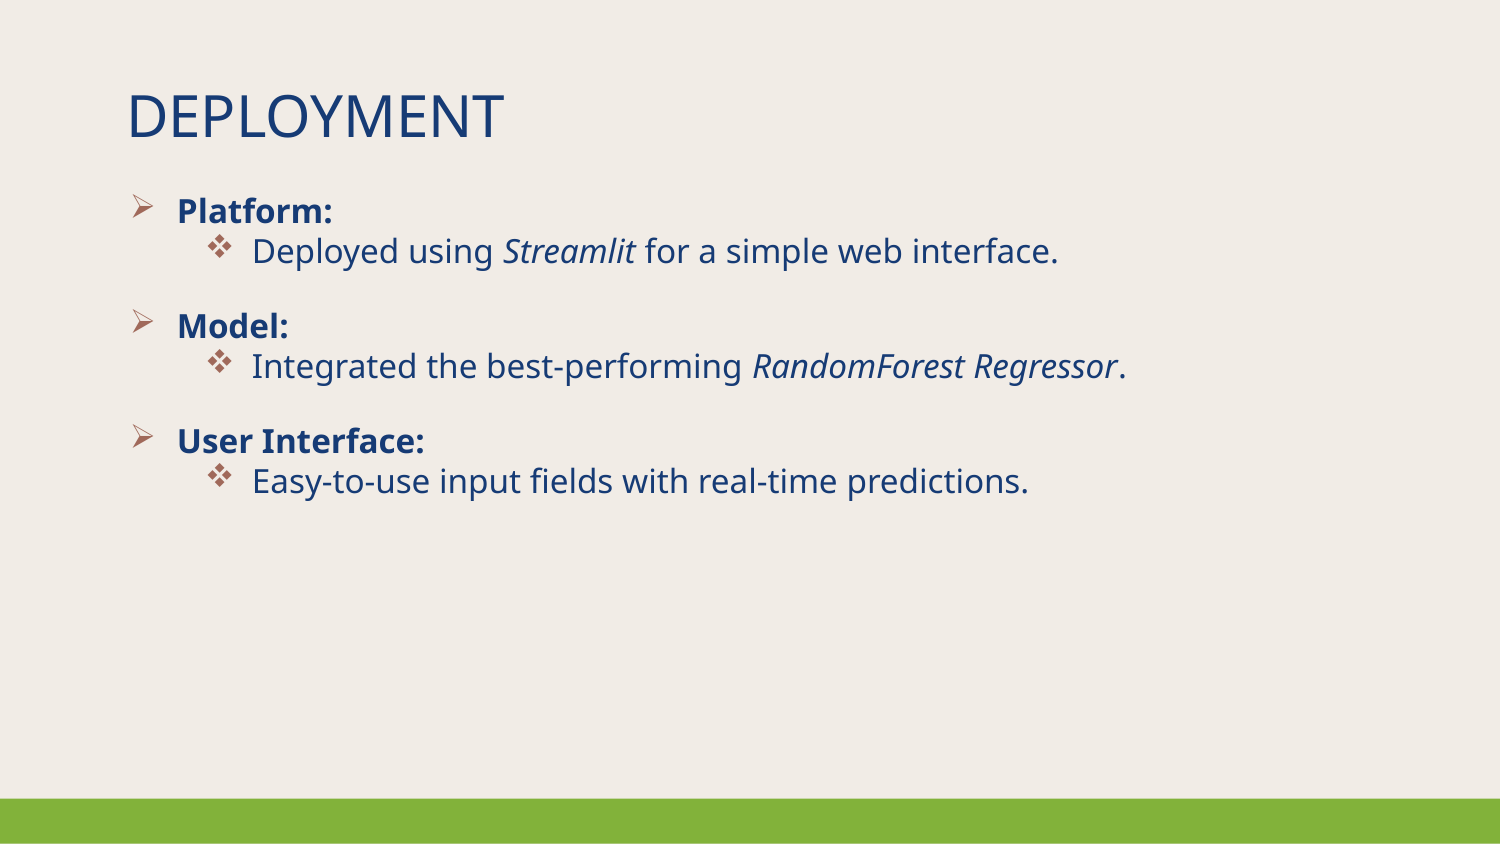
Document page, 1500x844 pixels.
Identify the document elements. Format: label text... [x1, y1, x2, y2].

text_box DEPLOYMENT [111, 64, 1375, 159]
text_box Platform: Deployed using Streamlit for a simple web interface. Model: Integrated the best-performing RandomForest Regressor. User Interface: Easy-to-use input fields with real-time predictions. [89, 183, 1319, 583]
